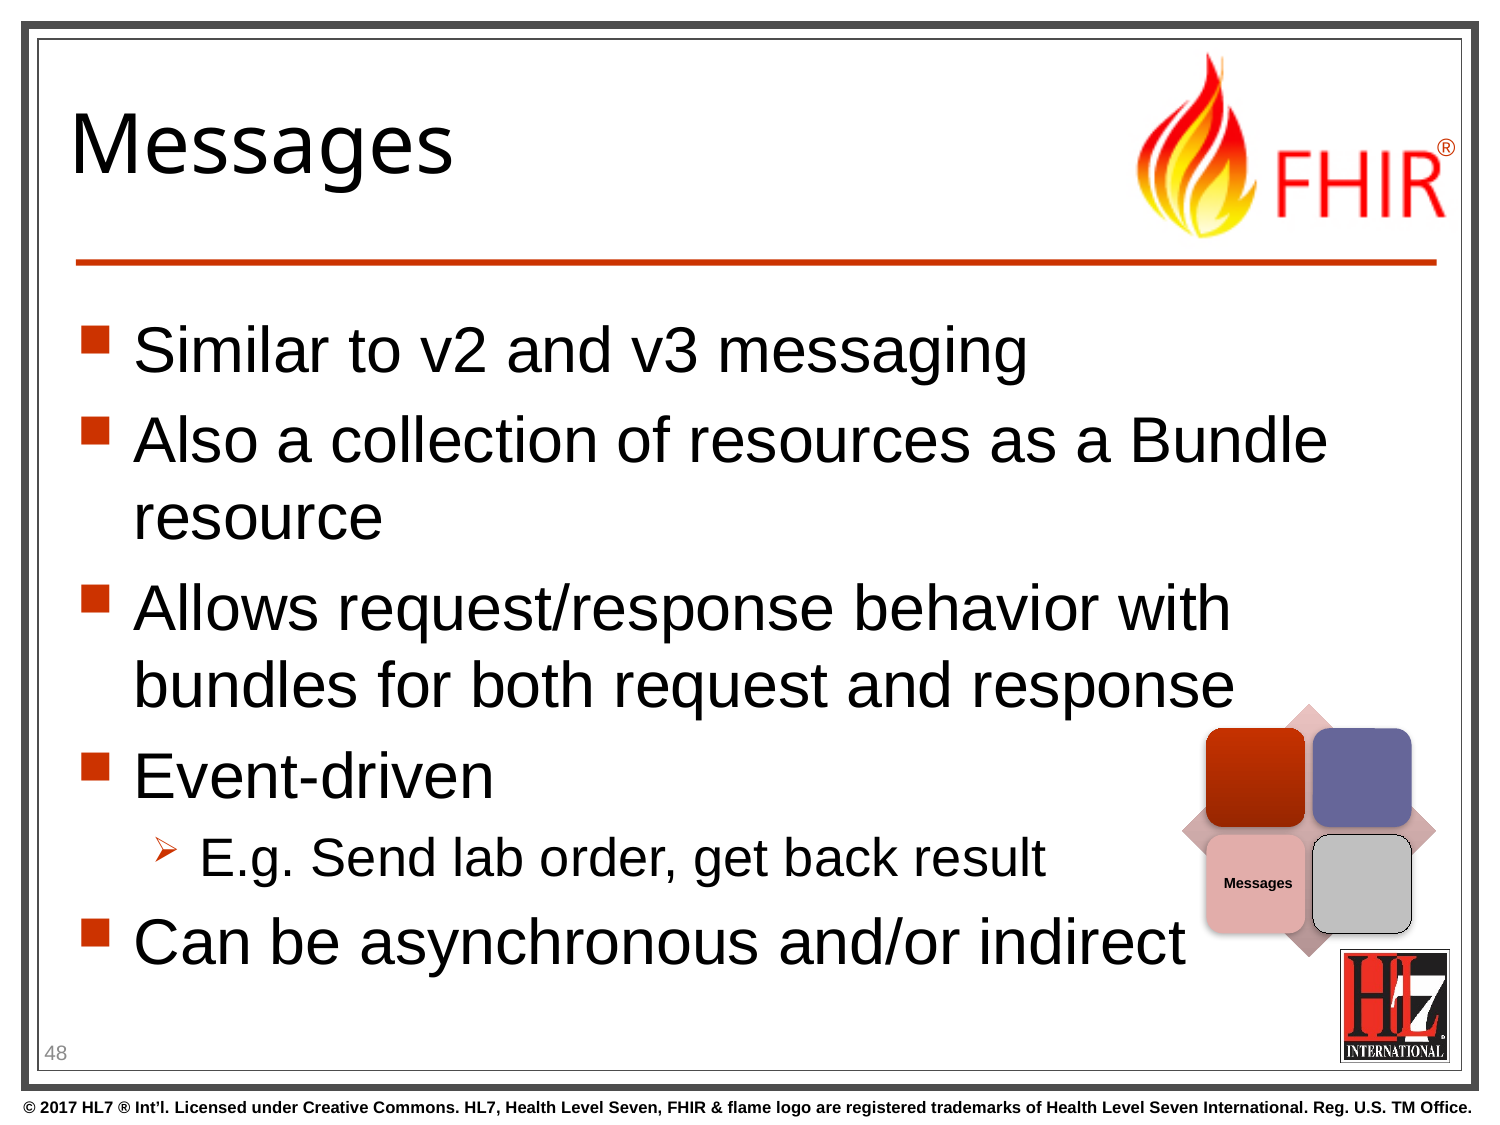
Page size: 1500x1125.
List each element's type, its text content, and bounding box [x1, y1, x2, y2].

slide_number 48 [29, 1034, 148, 1071]
picture [1124, 42, 1458, 249]
title Messages [53, 54, 1128, 244]
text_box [1163, 703, 1455, 958]
picture [1340, 958, 1450, 1063]
list Similar to v2 and v3 messaging Also a collection of resources as a Bundle resource Allows request/response behavior with bundles for both request and response Event-driven E.g. Send lab order, get back result Can be asynchronous and/or indirect [62, 299, 1438, 1059]
